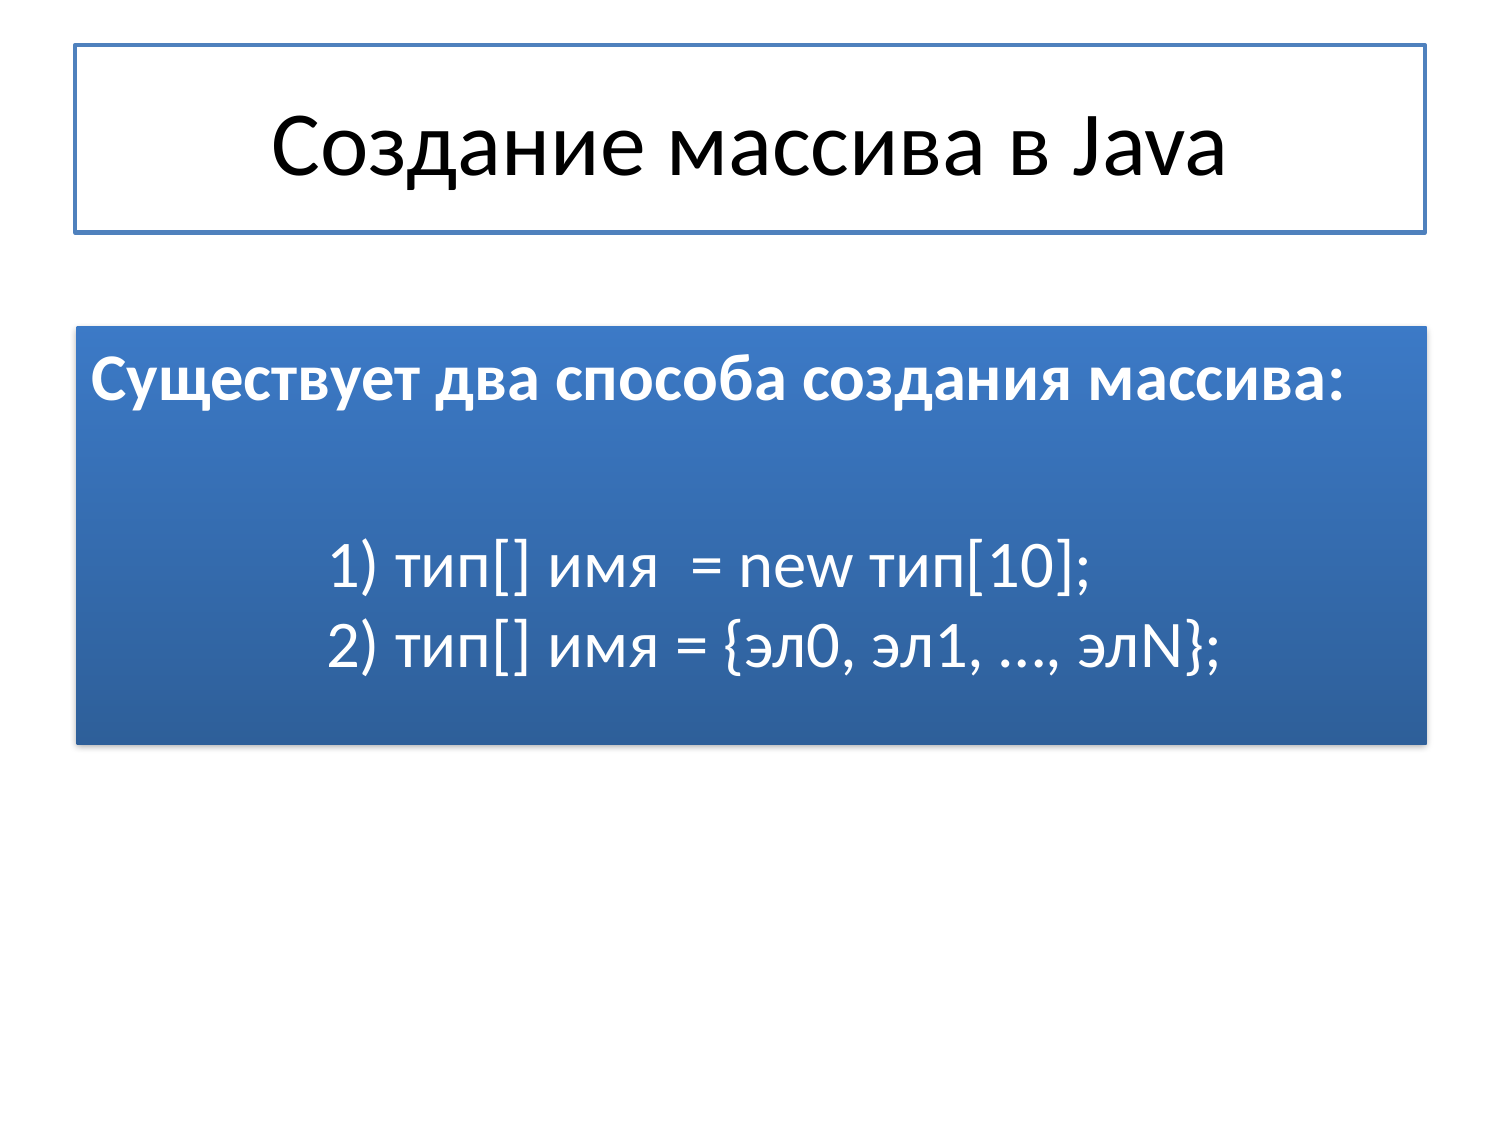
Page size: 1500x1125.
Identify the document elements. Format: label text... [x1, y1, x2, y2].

list Существует два способа создания массива: 1) тип[] имя = new тип[10]; 2) тип[] имя = {эл0, эл1, …, элN}; [76, 326, 1427, 745]
title Создание массива в Java [73, 43, 1427, 235]
